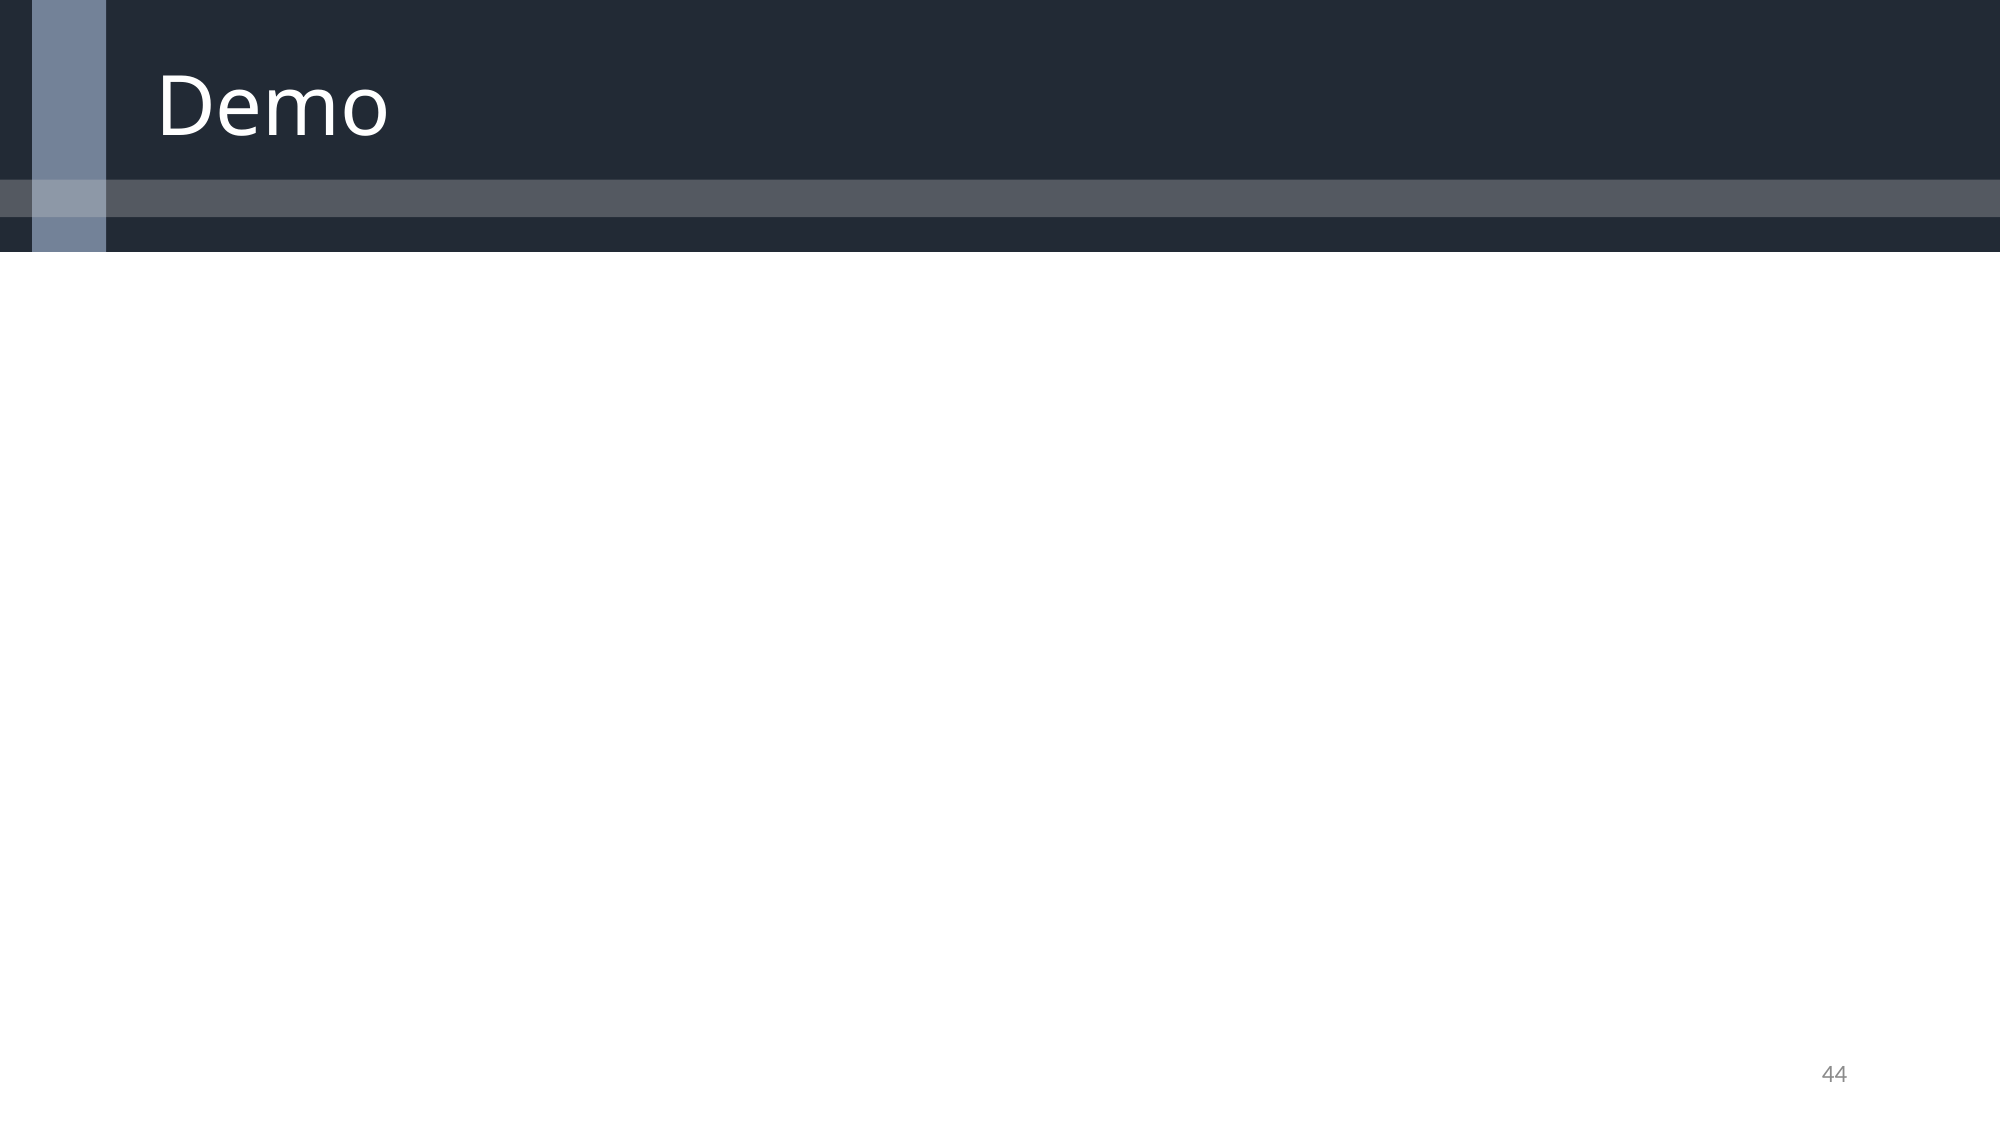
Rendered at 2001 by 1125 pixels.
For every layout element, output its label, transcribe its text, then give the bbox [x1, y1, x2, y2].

text_box [107, 218, 2000, 253]
text_box [31, 0, 107, 178]
text_box [0, 0, 31, 178]
title Demo [140, 29, 1928, 178]
text_box [0, 218, 31, 253]
text_box [0, 178, 2000, 218]
text_box [107, 0, 2000, 178]
slide_number 44 [1412, 1042, 1863, 1103]
text_box [31, 218, 107, 253]
